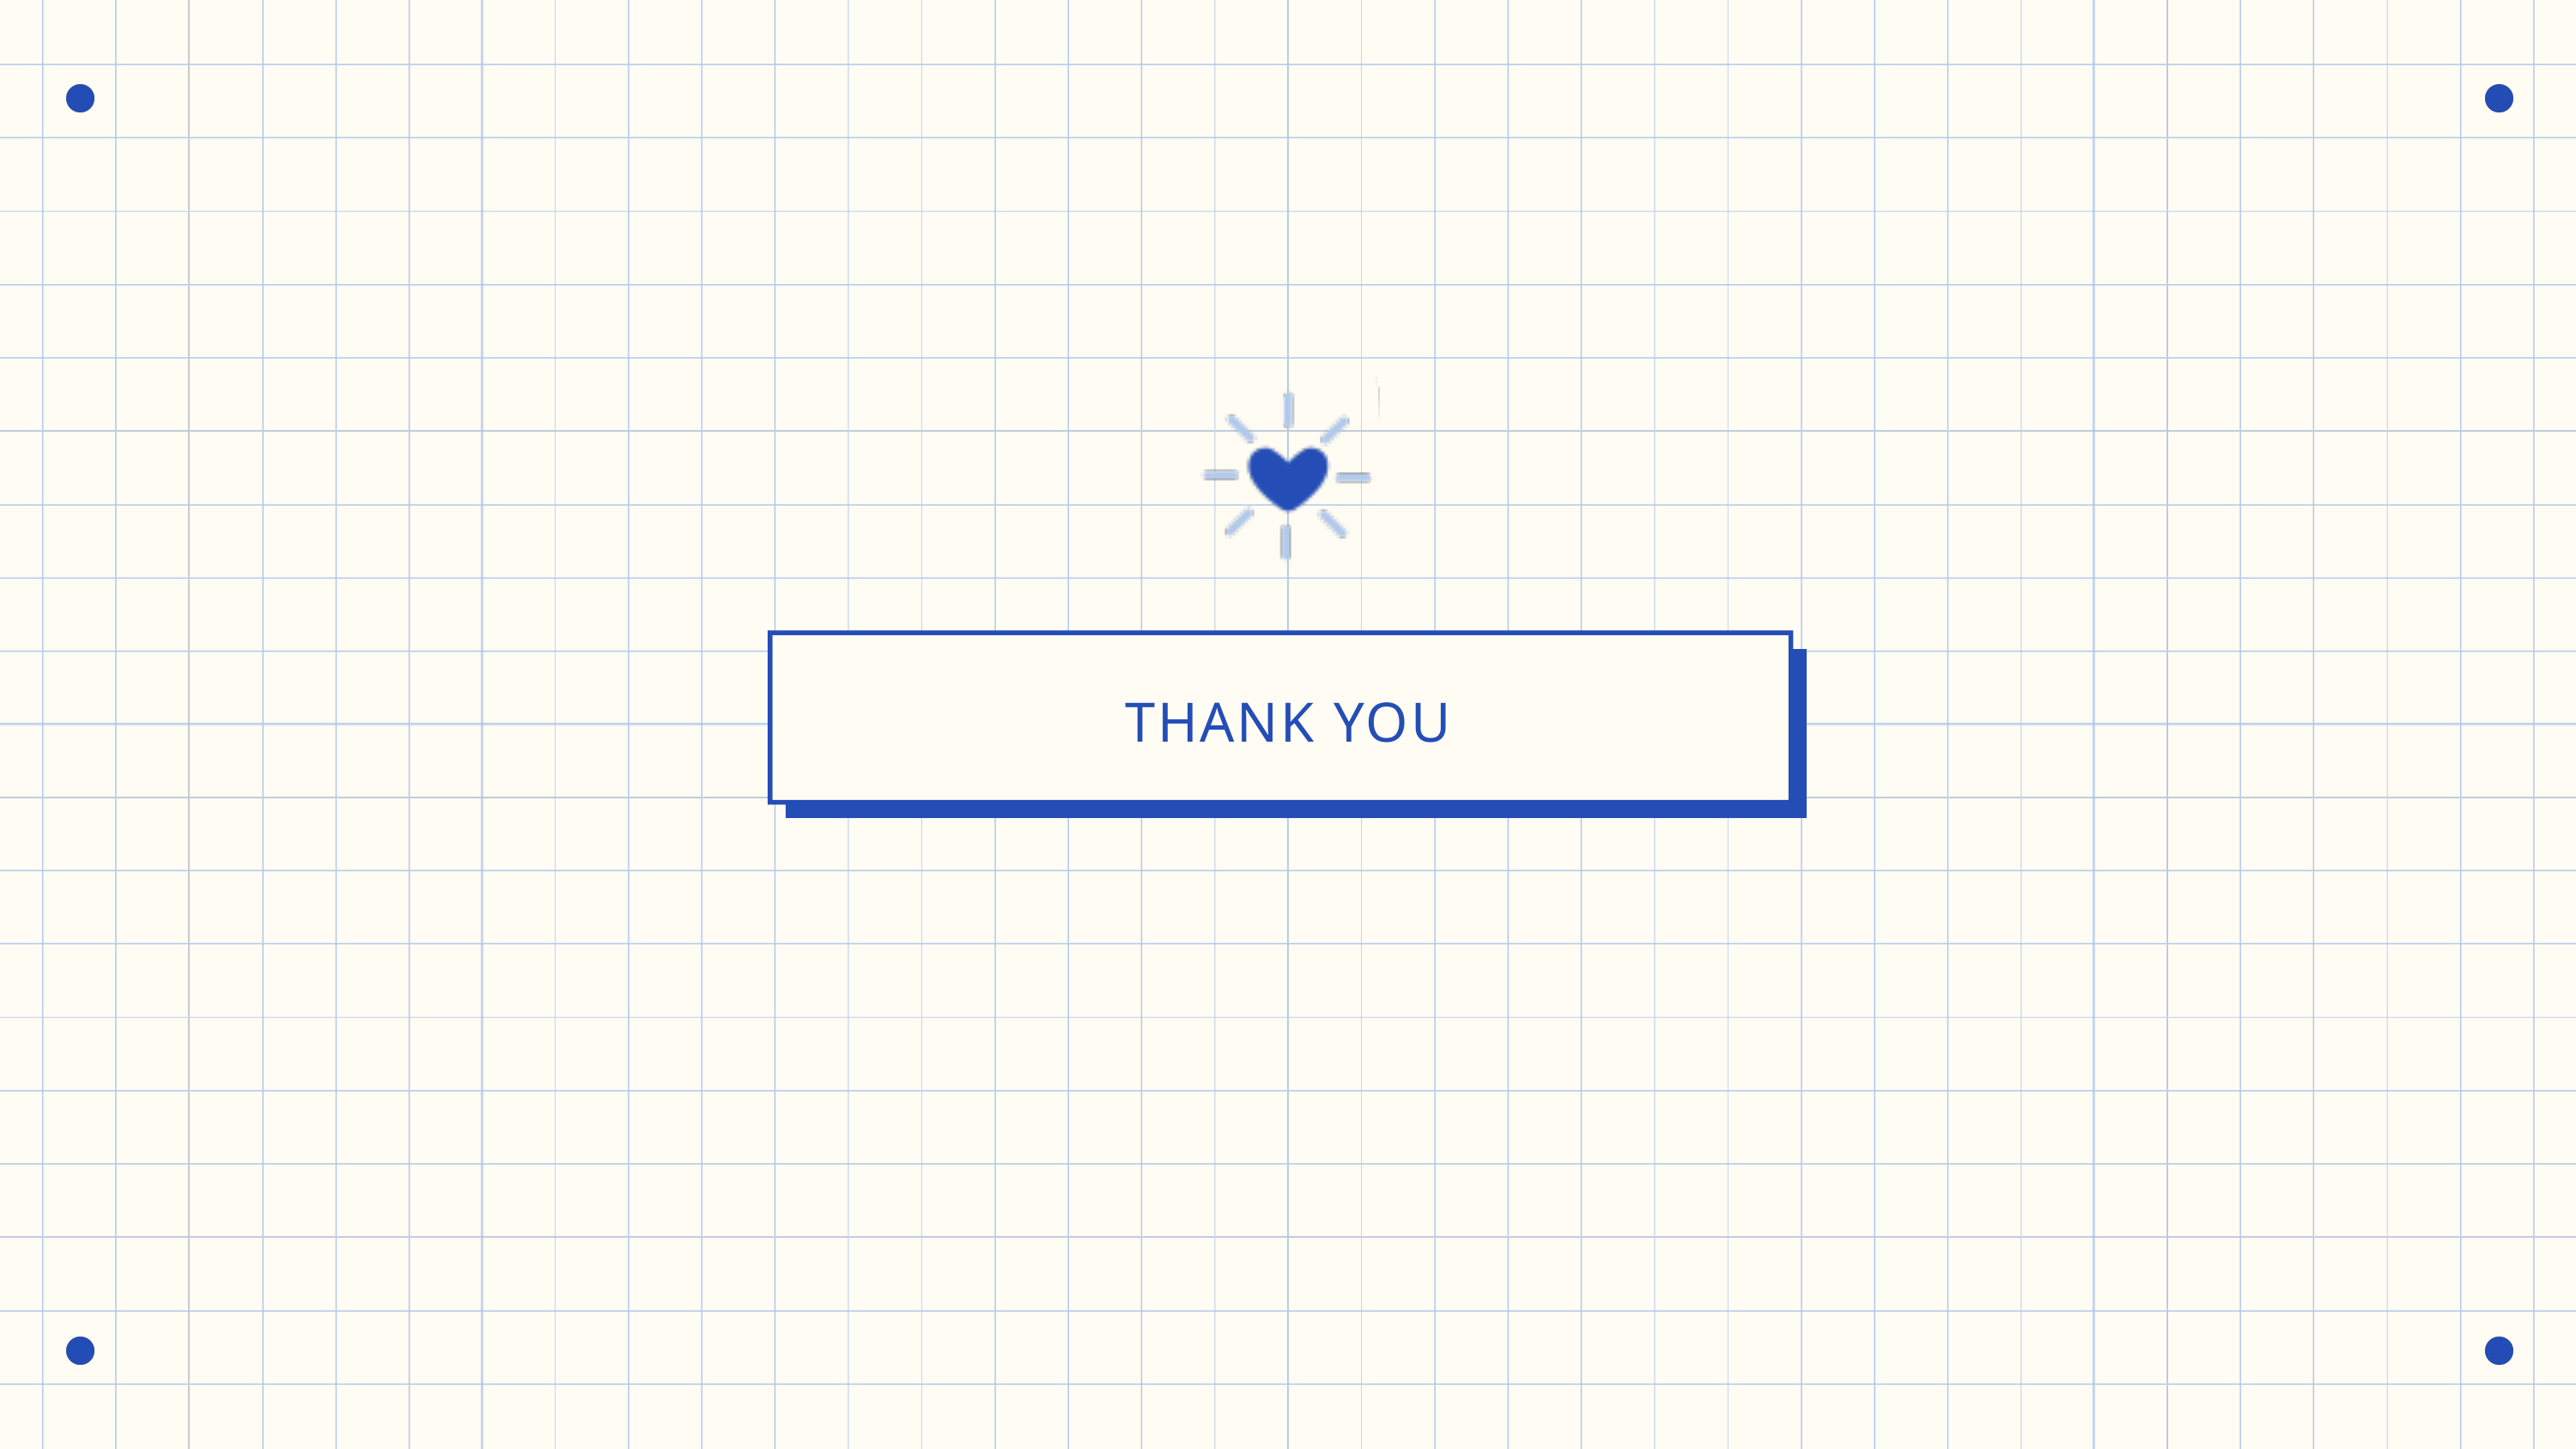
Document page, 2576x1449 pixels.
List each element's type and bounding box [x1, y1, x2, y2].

picture [2485, 1336, 2513, 1365]
text_box [0, 0, 2576, 1449]
picture [66, 83, 94, 112]
picture [66, 1336, 94, 1365]
picture [2485, 83, 2513, 112]
picture [1196, 377, 1380, 572]
text_box [767, 630, 1807, 819]
